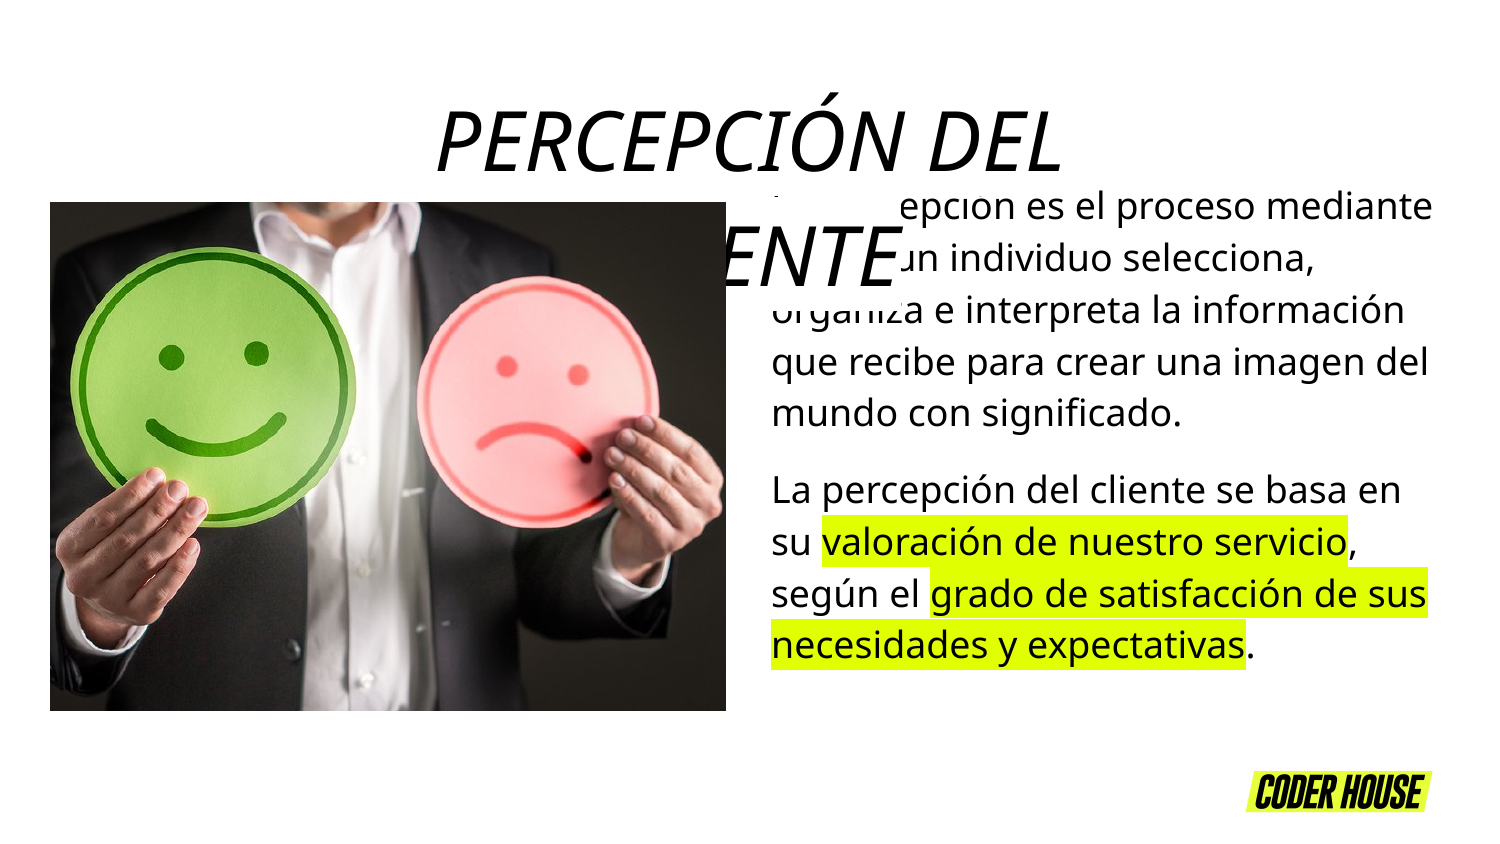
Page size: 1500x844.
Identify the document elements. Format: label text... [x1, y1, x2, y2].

picture [49, 202, 727, 711]
text_box La percepción es el proceso mediante el cual un individuo selecciona, organiza e interpreta la información que recibe para crear una imagen del mundo con significado. La percepción del cliente se basa en su valoración de nuestro servicio, según el grado de satisfacción de sus necesidades y expectativas. [755, 160, 1460, 819]
text_box PERCEPCIÓN DEL CLIENTE [285, 58, 1215, 221]
picture [1241, 764, 1437, 819]
